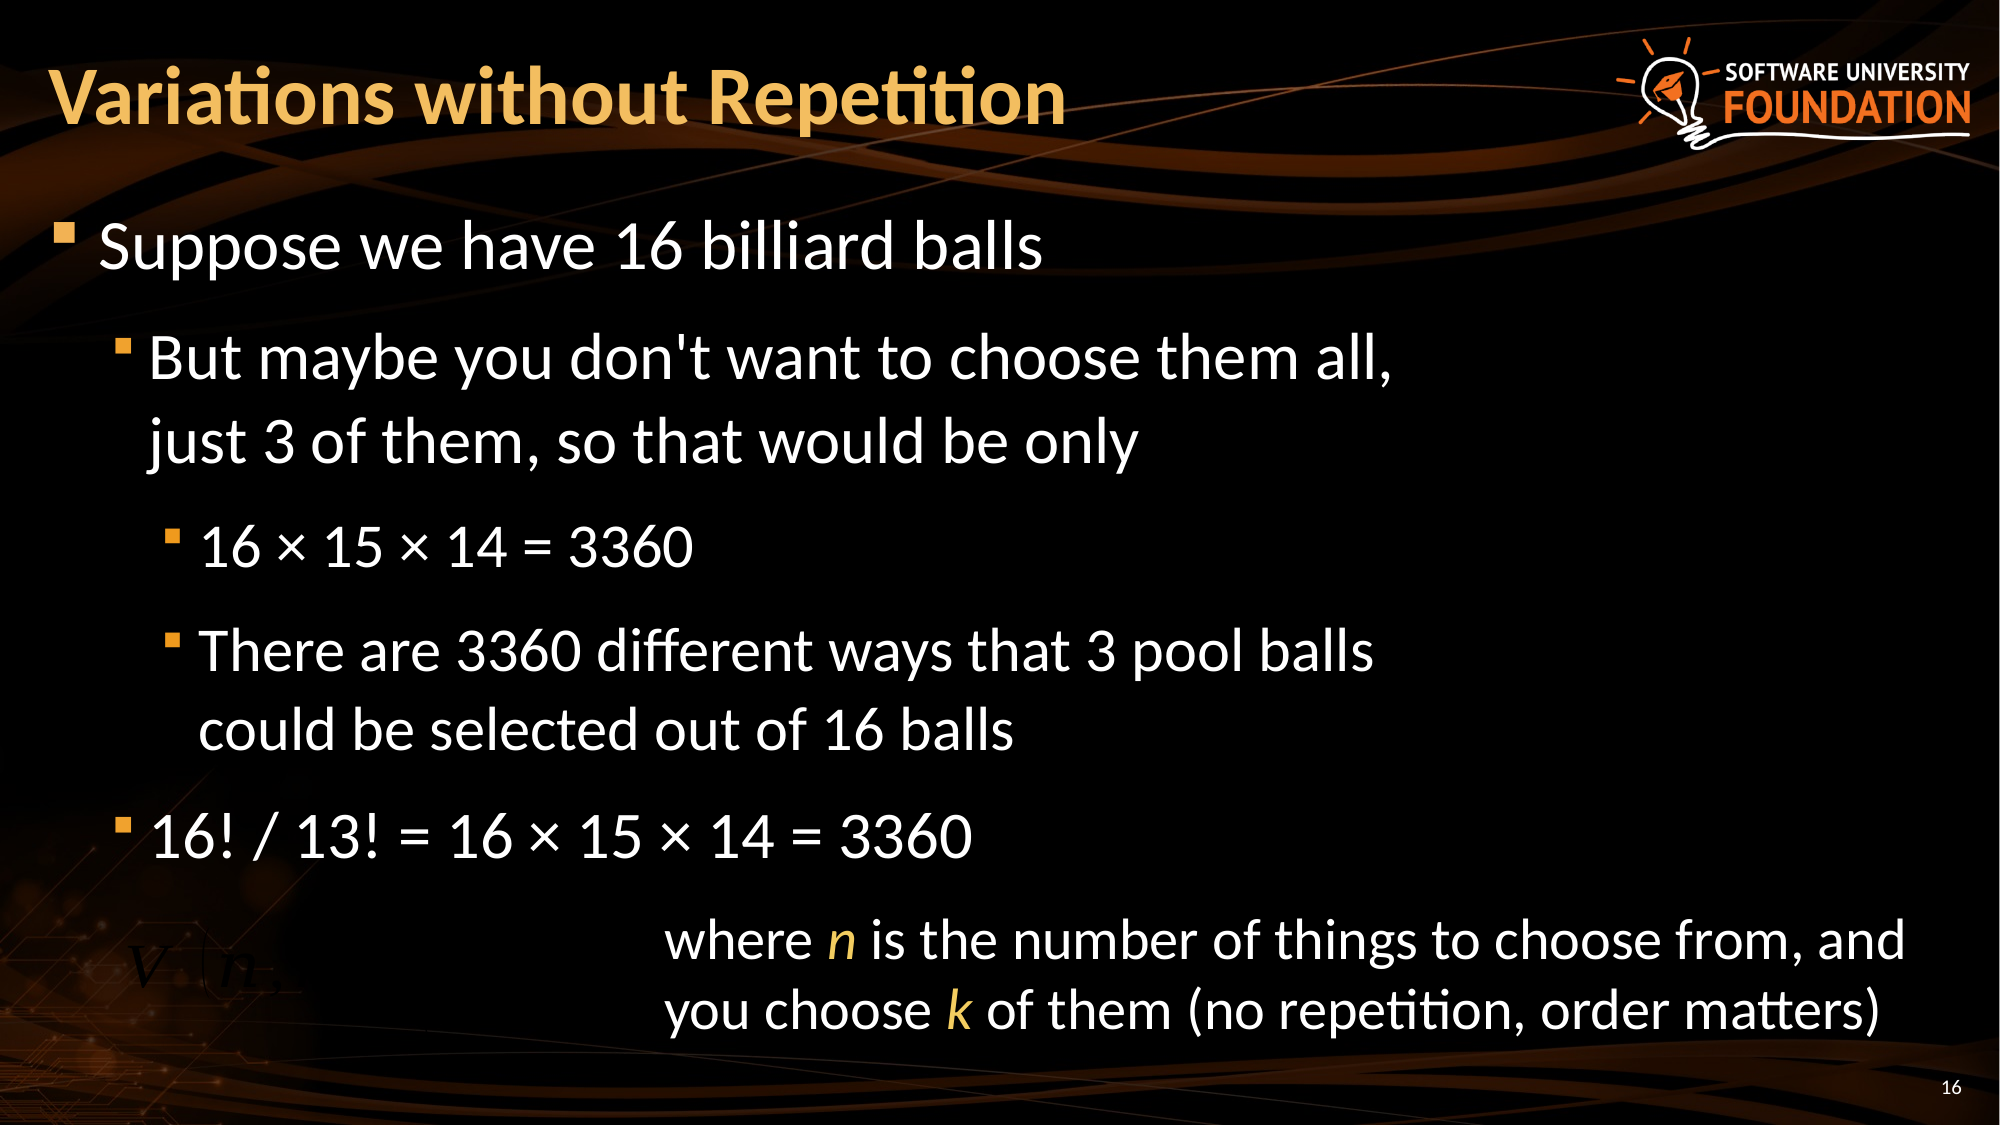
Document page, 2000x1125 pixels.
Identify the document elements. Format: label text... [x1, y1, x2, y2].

title Variations without Repetition [30, 6, 1602, 189]
picture [0, 0, 2000, 1125]
list Suppose we have 16 billiard balls But maybe you don't want to choose them all, just 3 of them, so that would be only 16 × 15 × 14 = 3360 There are 3360 different ways that 3 pool balls could be selected out of 16 balls 16! / 13! = 16 × 15 × 14 = 3360 [31, 188, 1968, 1103]
text_box where n is the number of things to choose from, and you choose k of them (no repetition, order matters) [649, 893, 1956, 1049]
